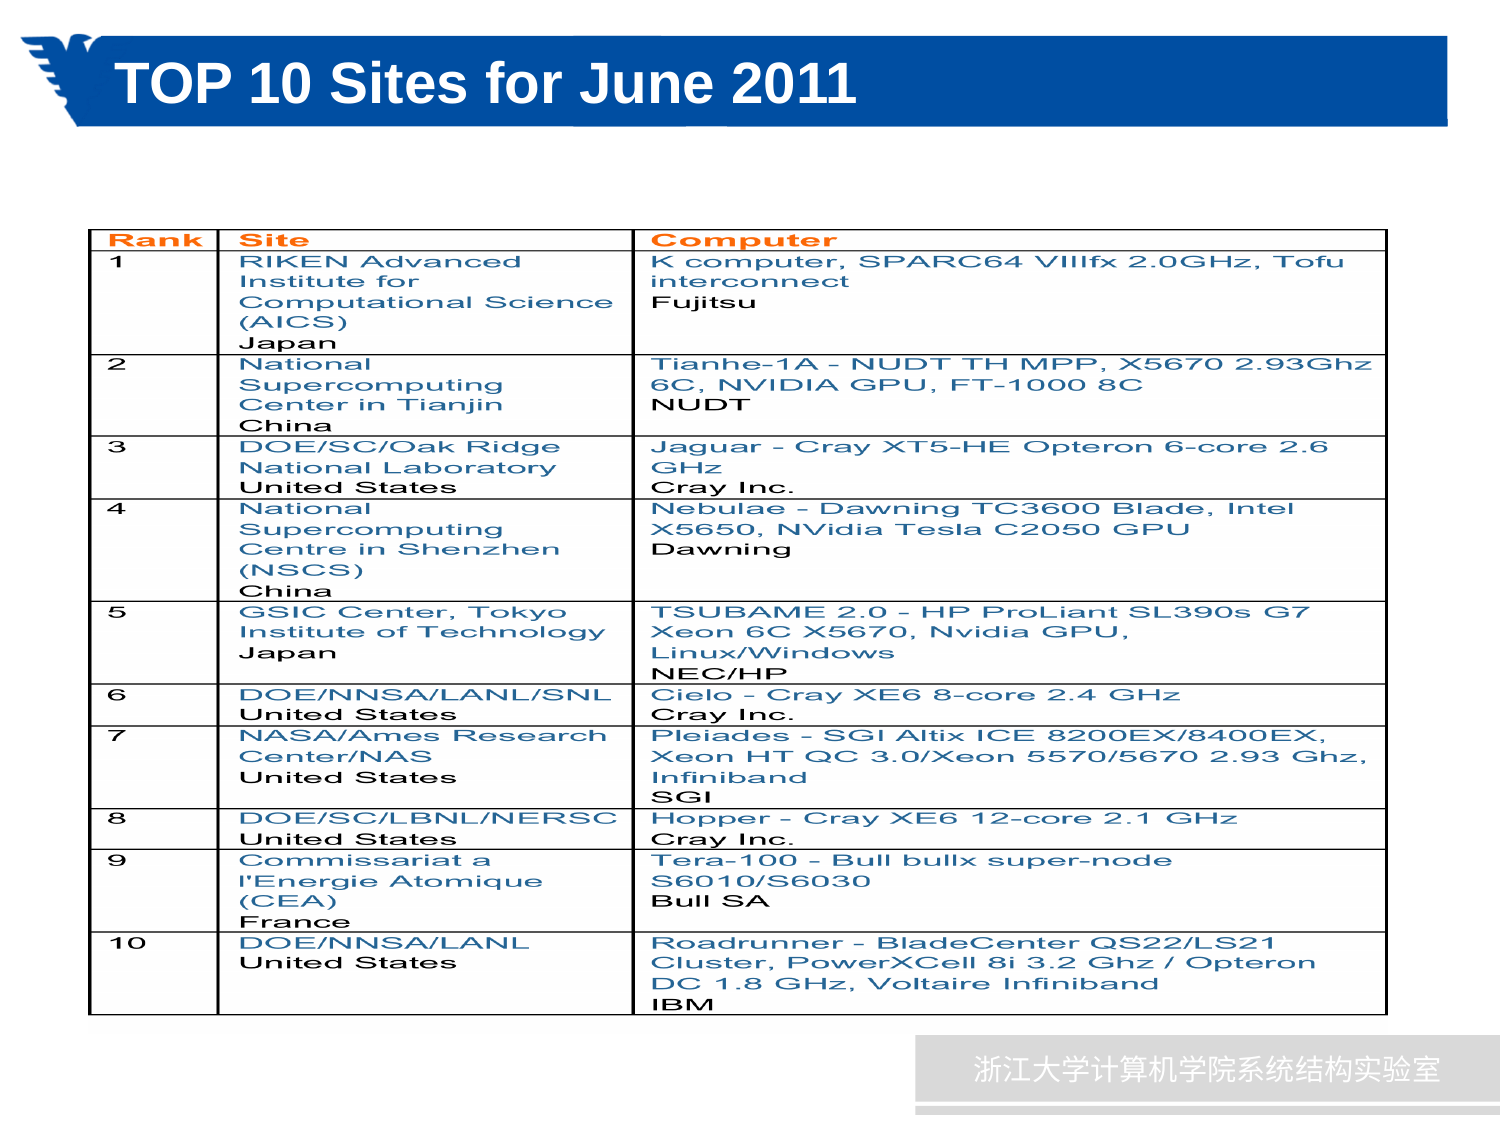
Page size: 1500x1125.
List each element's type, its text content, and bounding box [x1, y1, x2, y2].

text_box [88, 228, 1389, 1036]
picture [5, 19, 148, 127]
title TOP 10 Sites for June 2011 [99, 37, 1347, 188]
